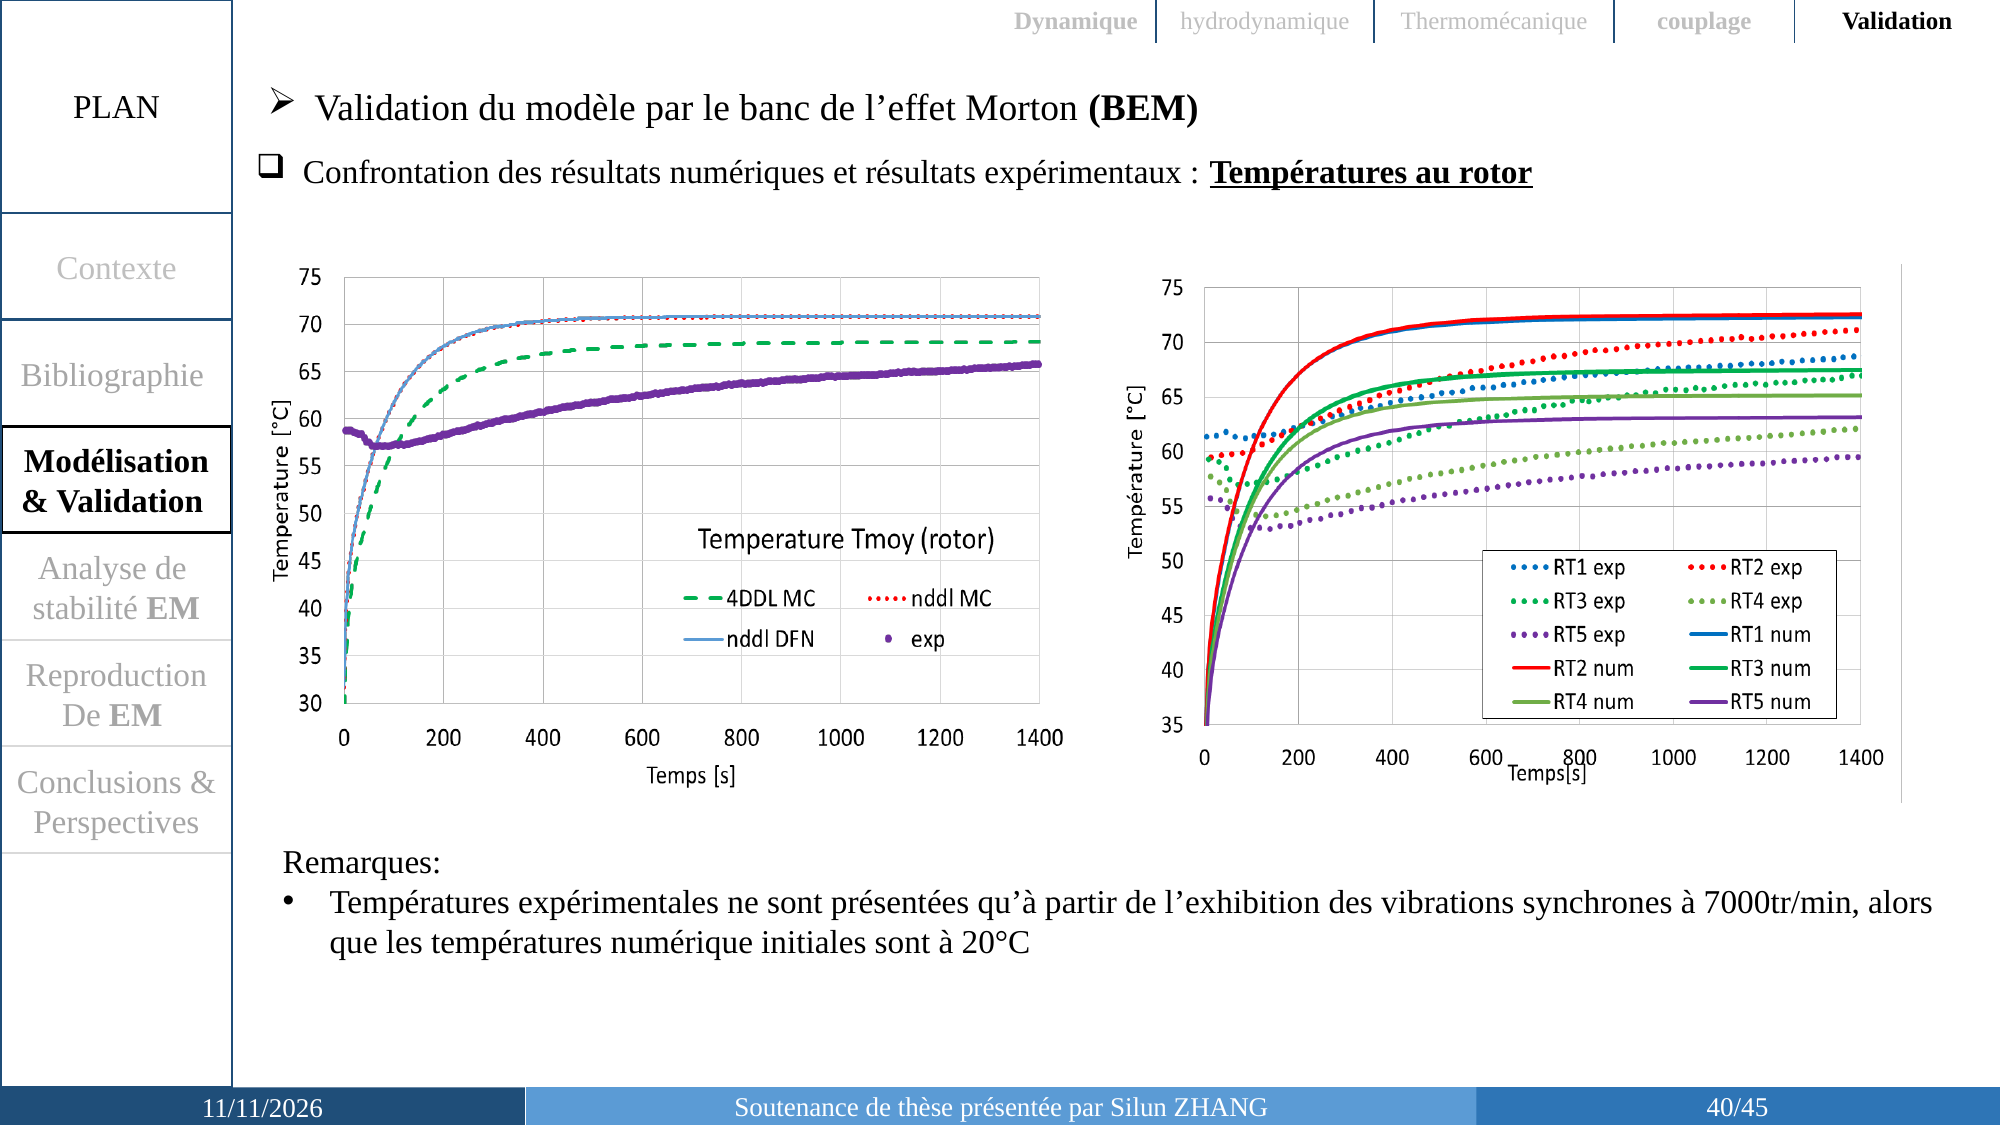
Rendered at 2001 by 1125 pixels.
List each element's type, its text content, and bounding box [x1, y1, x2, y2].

text_box [0, 321, 233, 1087]
table_header couplage [1615, 0, 1794, 43]
picture [252, 238, 1089, 803]
footer Soutenance de thèse présentée par Silun ZHANG [526, 1087, 1477, 1125]
text_box Contexte [0, 212, 233, 321]
picture [1104, 264, 1902, 803]
table_header Validation [1795, 0, 2000, 43]
table_header Thermomécanique [1375, 0, 1613, 43]
text_box Confrontation des résultats numériques et résultats expérimentaux : Températures au rotor [241, 143, 1824, 198]
table_header Dynamique [996, 0, 1155, 43]
slide_number 40/45 [1477, 1087, 2000, 1125]
text_box Remarques: Températures expérimentales ne sont présentées qu’à partir de l’exhibition des vibrations synchrones à 7000tr/min, alors que les températures numérique initiales sont à 20°C [267, 833, 1962, 1013]
table_header hydrodynamique [1157, 0, 1373, 43]
text_box Validation du modèle par le banc de l’effet Morton (BEM) [252, 75, 1375, 136]
text_box [0, 0, 233, 212]
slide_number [0, 1087, 525, 1125]
